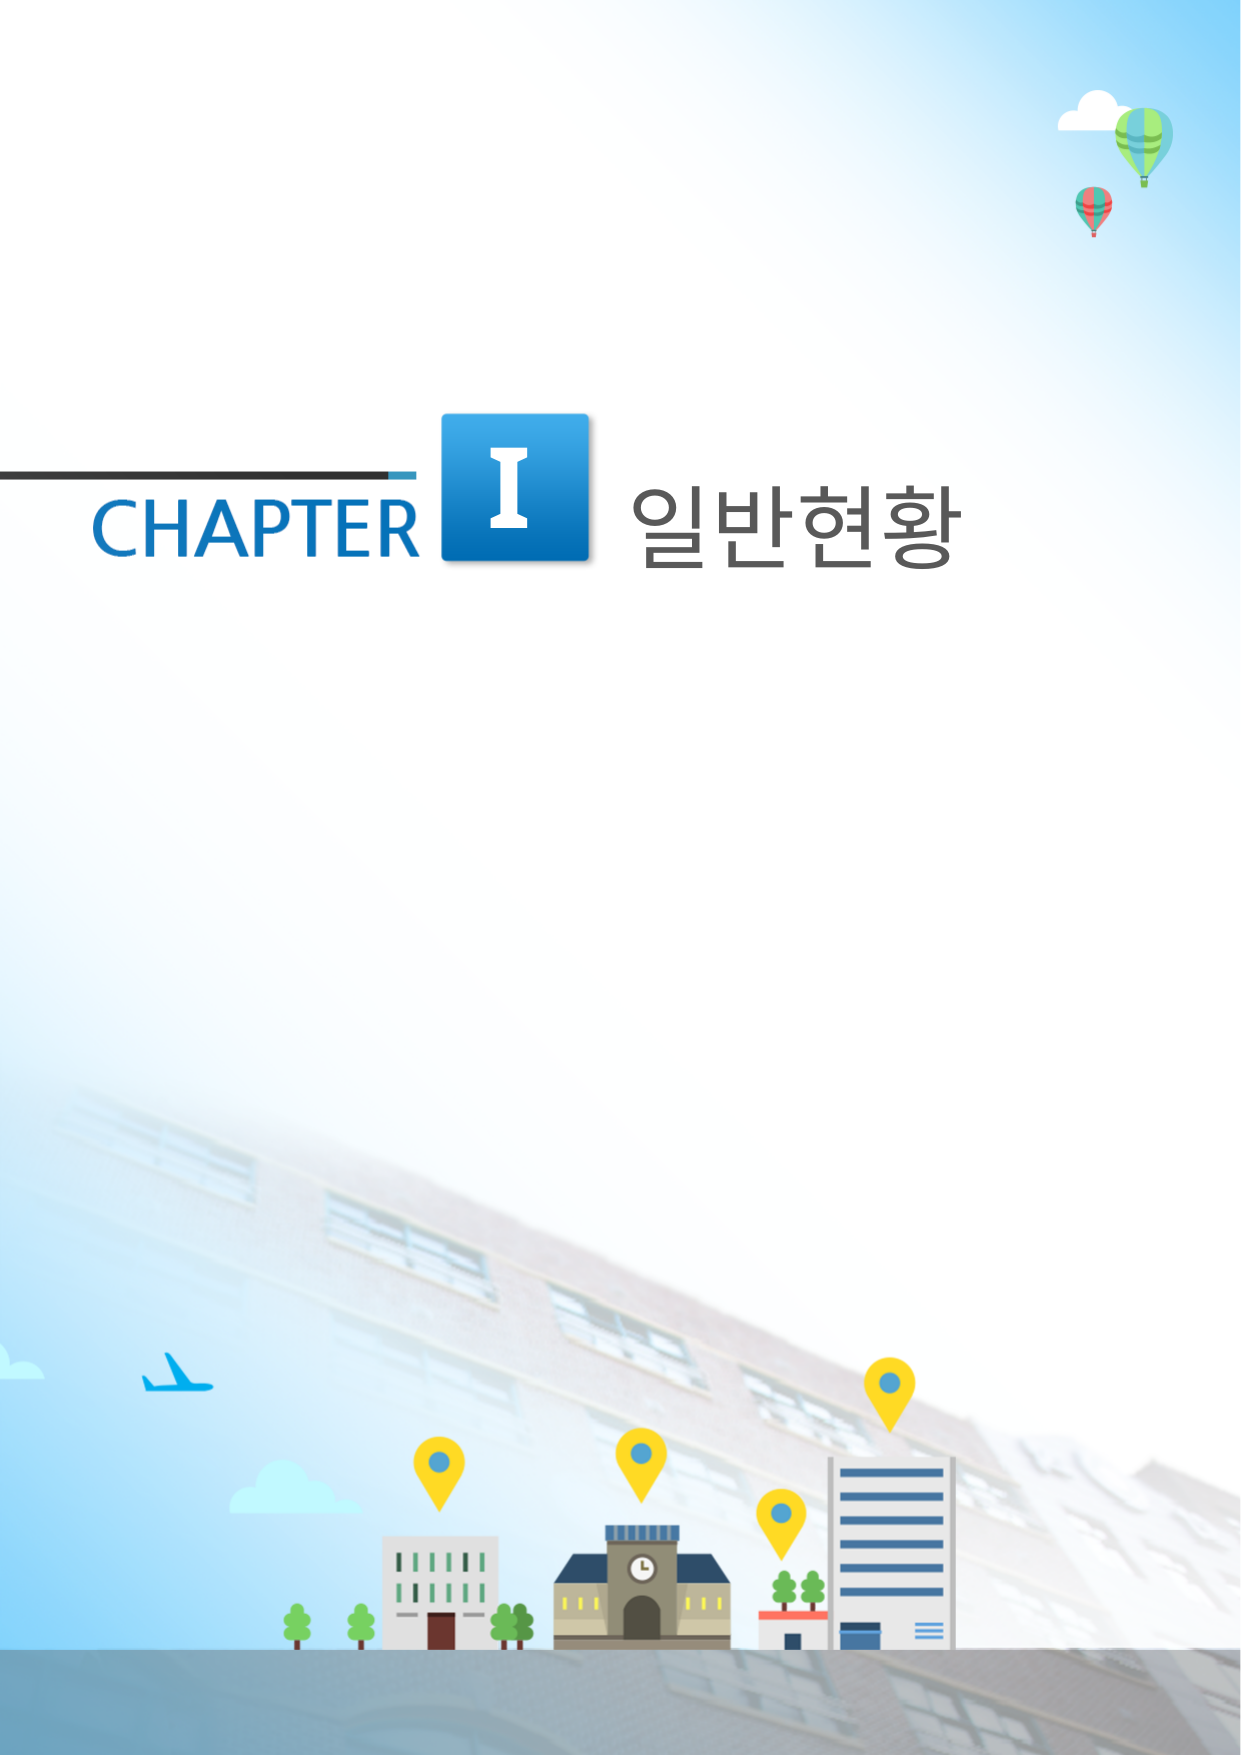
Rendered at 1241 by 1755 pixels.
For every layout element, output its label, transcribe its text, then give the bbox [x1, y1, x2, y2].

text_box 일반현황 [612, 463, 981, 589]
picture [0, 0, 1241, 1755]
text_box I [473, 408, 547, 559]
